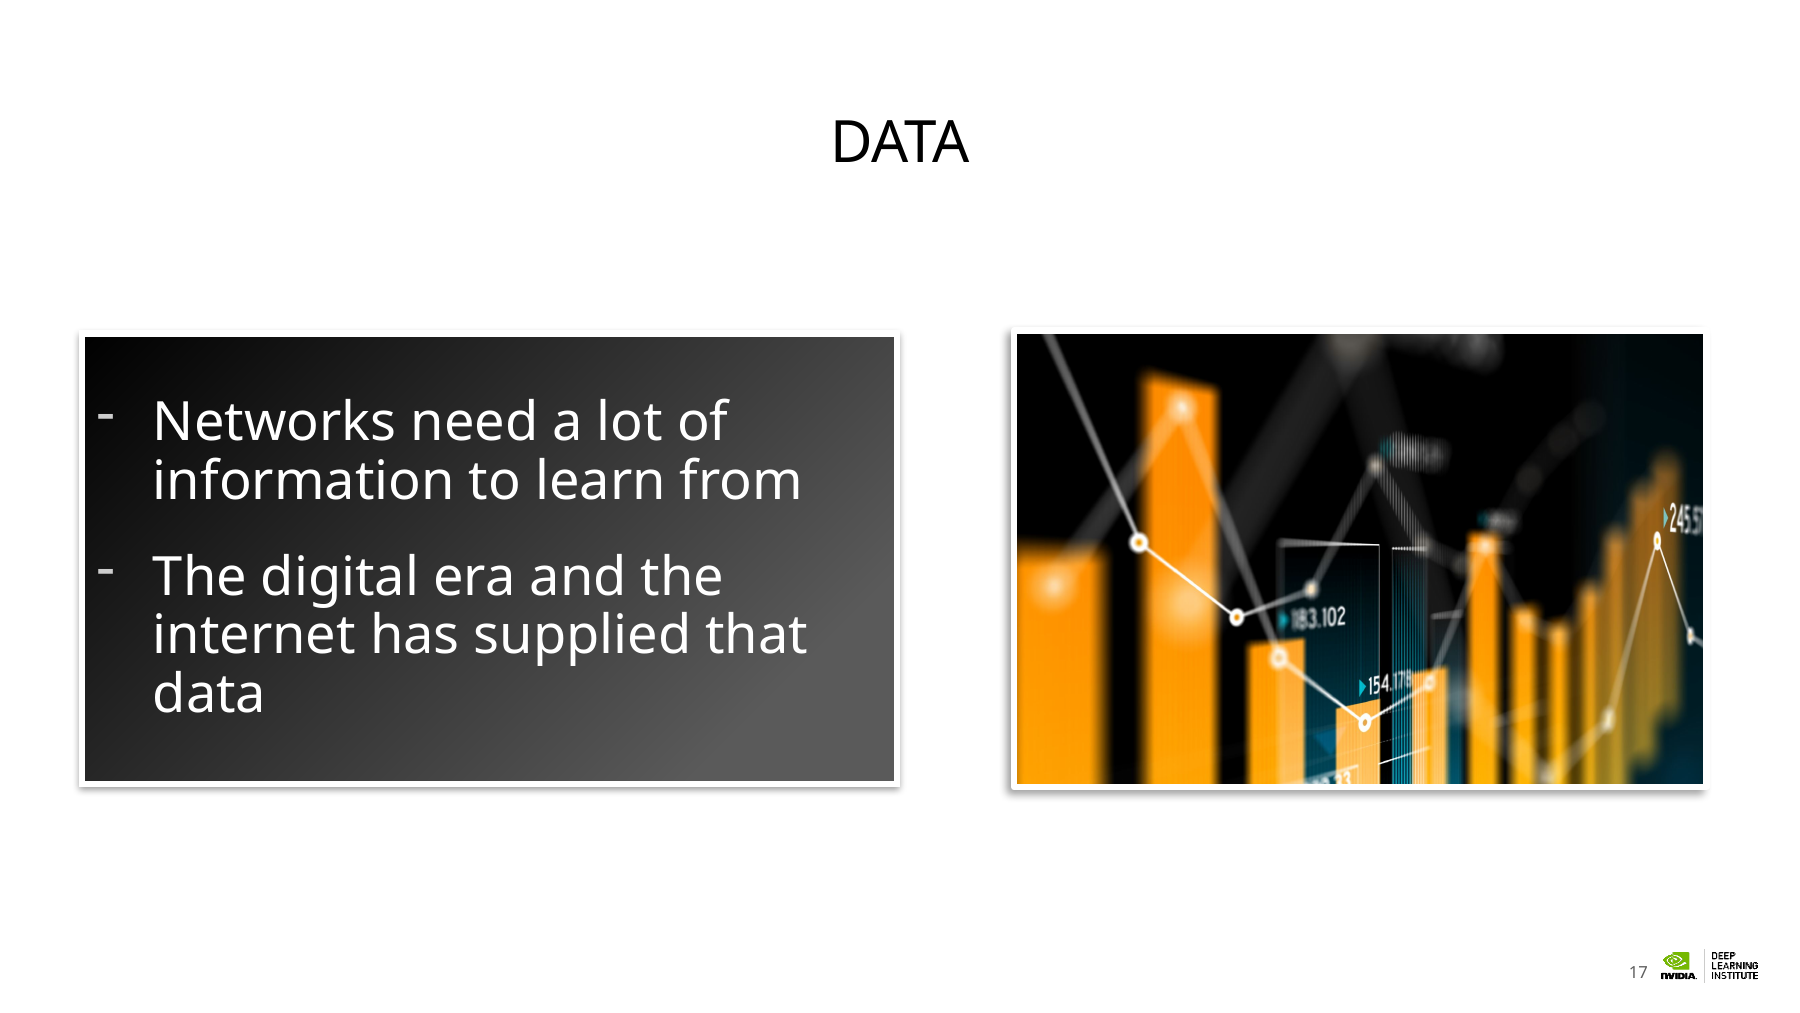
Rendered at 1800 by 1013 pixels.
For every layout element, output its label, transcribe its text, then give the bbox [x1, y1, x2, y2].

list Networks need a lot of information to learn from The digital era and the internet has supplied that data [79, 330, 900, 787]
picture [1705, 949, 1758, 983]
title Data [81, 85, 1719, 183]
picture [1017, 333, 1704, 785]
picture [1661, 949, 1704, 983]
